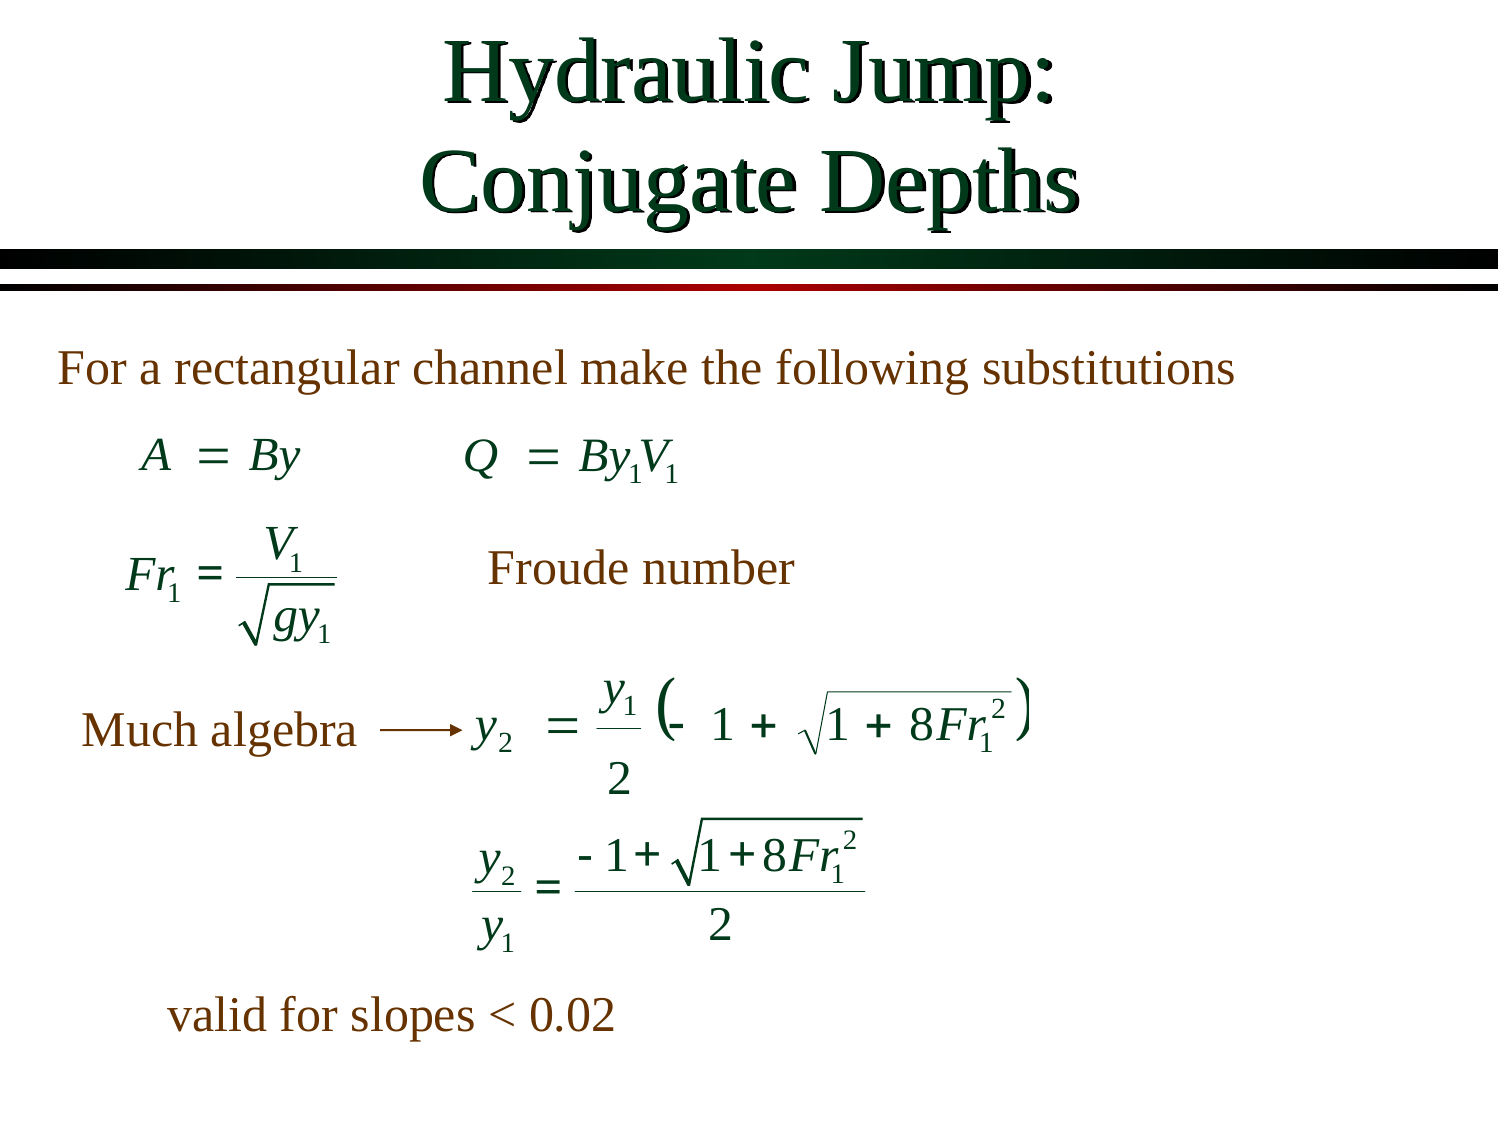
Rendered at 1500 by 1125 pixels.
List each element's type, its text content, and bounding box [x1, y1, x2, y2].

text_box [468, 812, 871, 957]
text_box Froude number [473, 527, 1319, 602]
text_box Much algebra [66, 688, 431, 764]
title Hydraulic Jump: Conjugate Depths [112, 49, 1388, 238]
text_box valid for slopes < 0.02 [152, 974, 682, 1049]
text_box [120, 516, 343, 651]
text_box [380, 724, 461, 737]
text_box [466, 661, 1029, 800]
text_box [133, 432, 306, 487]
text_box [460, 429, 681, 488]
text_box For a rectangular channel make the following substitutions [42, 327, 1426, 402]
